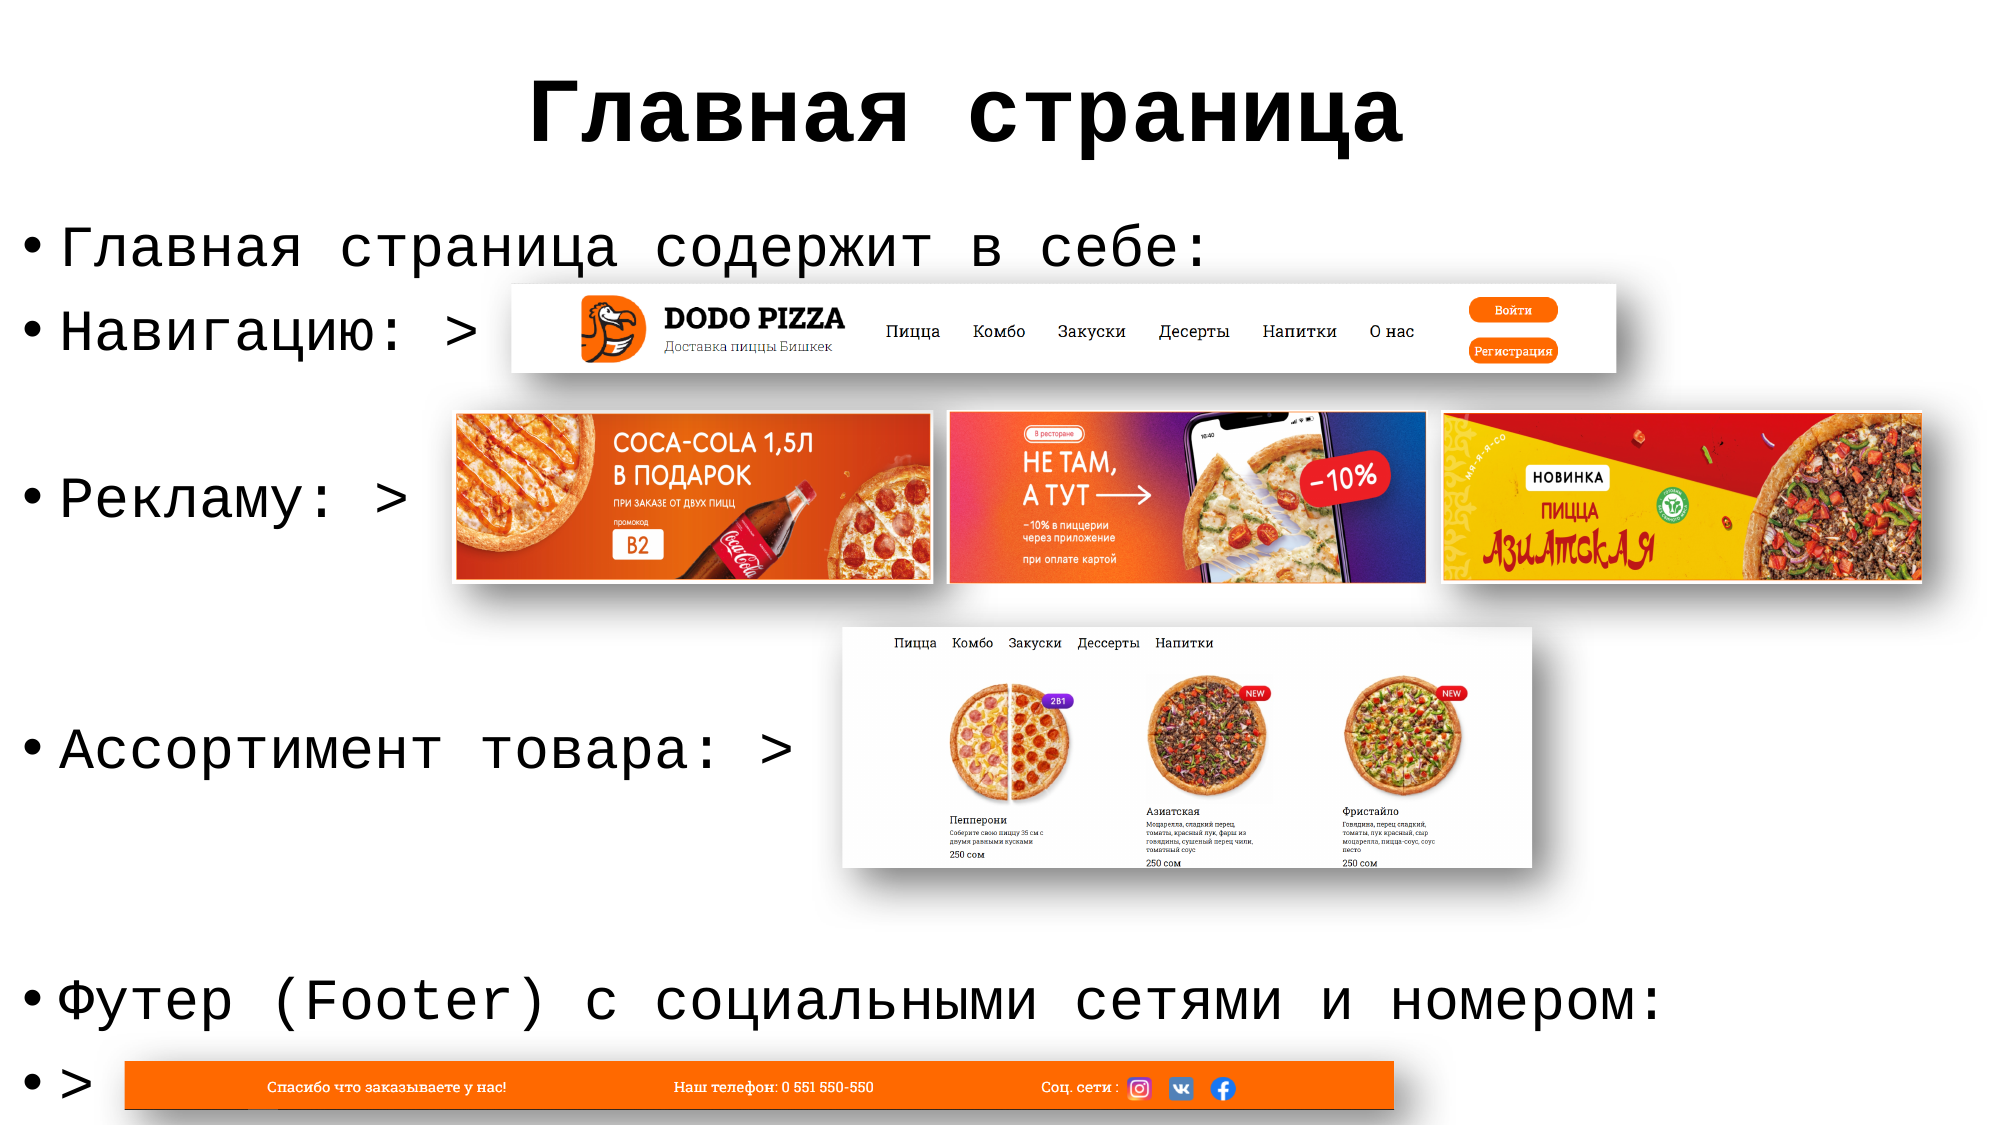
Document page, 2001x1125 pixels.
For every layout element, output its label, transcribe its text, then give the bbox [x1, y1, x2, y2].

picture [124, 1061, 1395, 1110]
picture [1441, 409, 1923, 584]
title Главная страница [511, 3, 2000, 208]
picture [946, 409, 1428, 584]
list Главная страница содержит в себе: Навигацию: > Рекламу: > Ассортимент товара: > Футер (Footer) с социальными сетями и номером: > [7, 208, 2000, 1125]
picture [842, 627, 1533, 868]
picture [511, 283, 1617, 374]
picture [452, 409, 934, 584]
